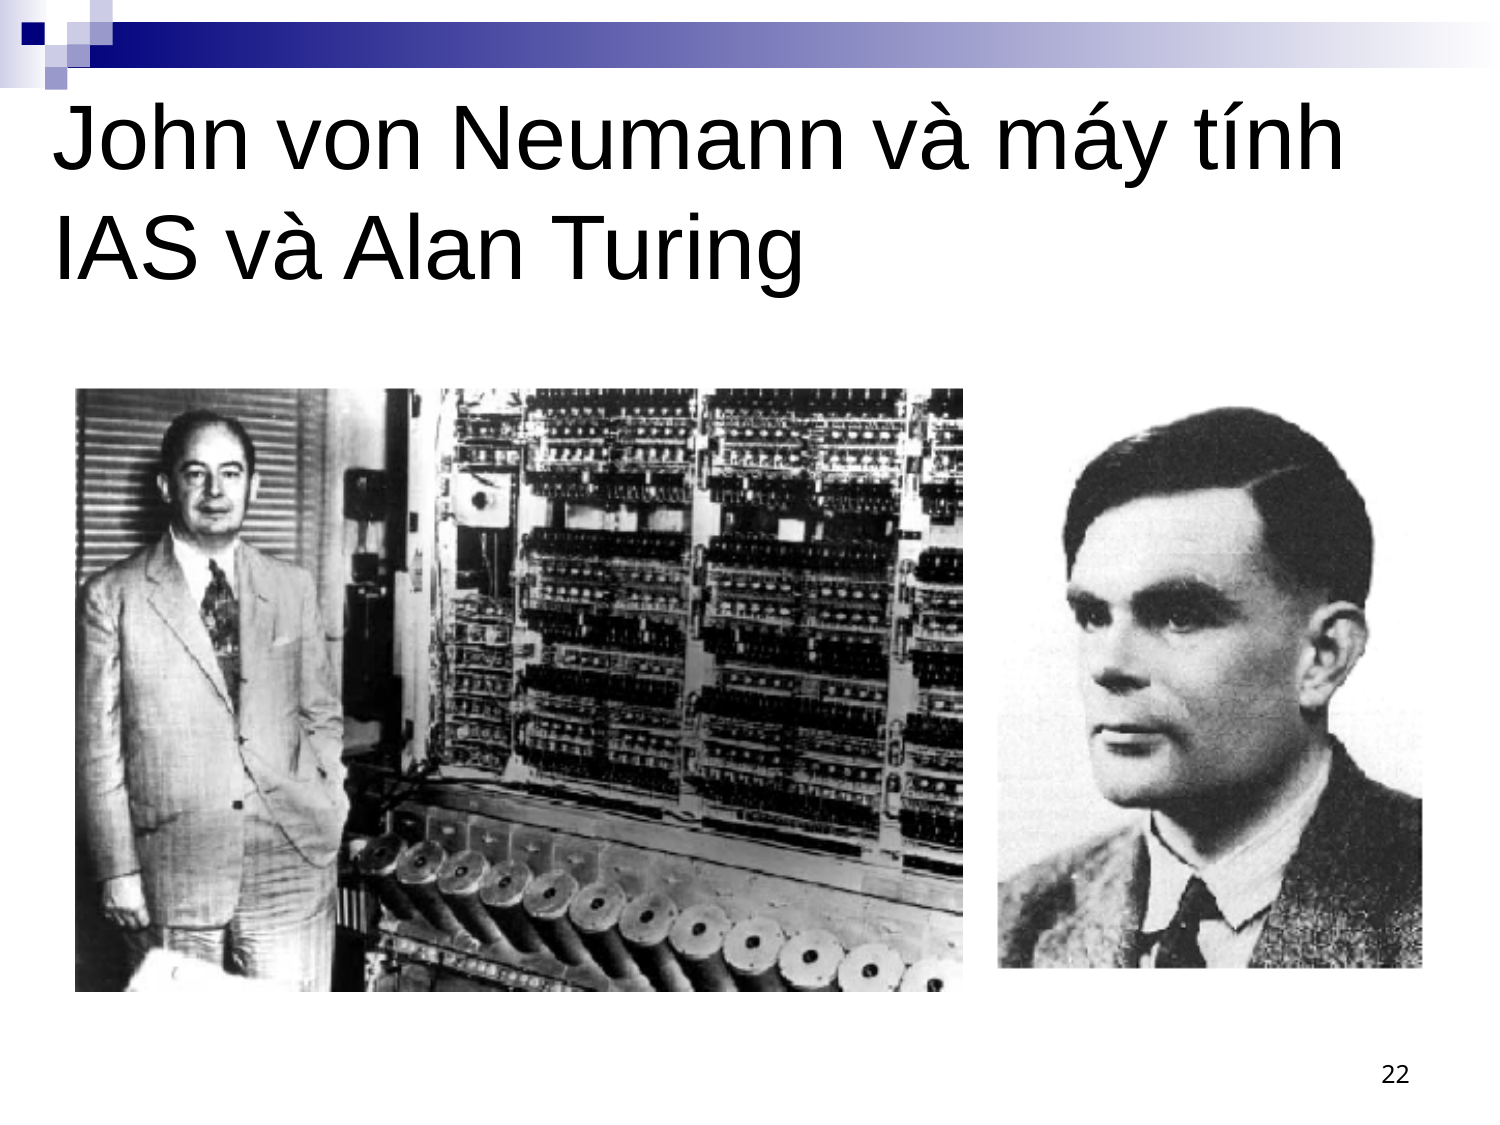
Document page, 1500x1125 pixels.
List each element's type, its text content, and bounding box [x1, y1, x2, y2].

title John von Neumann và máy tính IAS và Alan Turing [37, 74, 1476, 301]
slide_number 22 [1074, 1024, 1426, 1101]
picture [987, 399, 1426, 979]
picture [74, 387, 963, 992]
